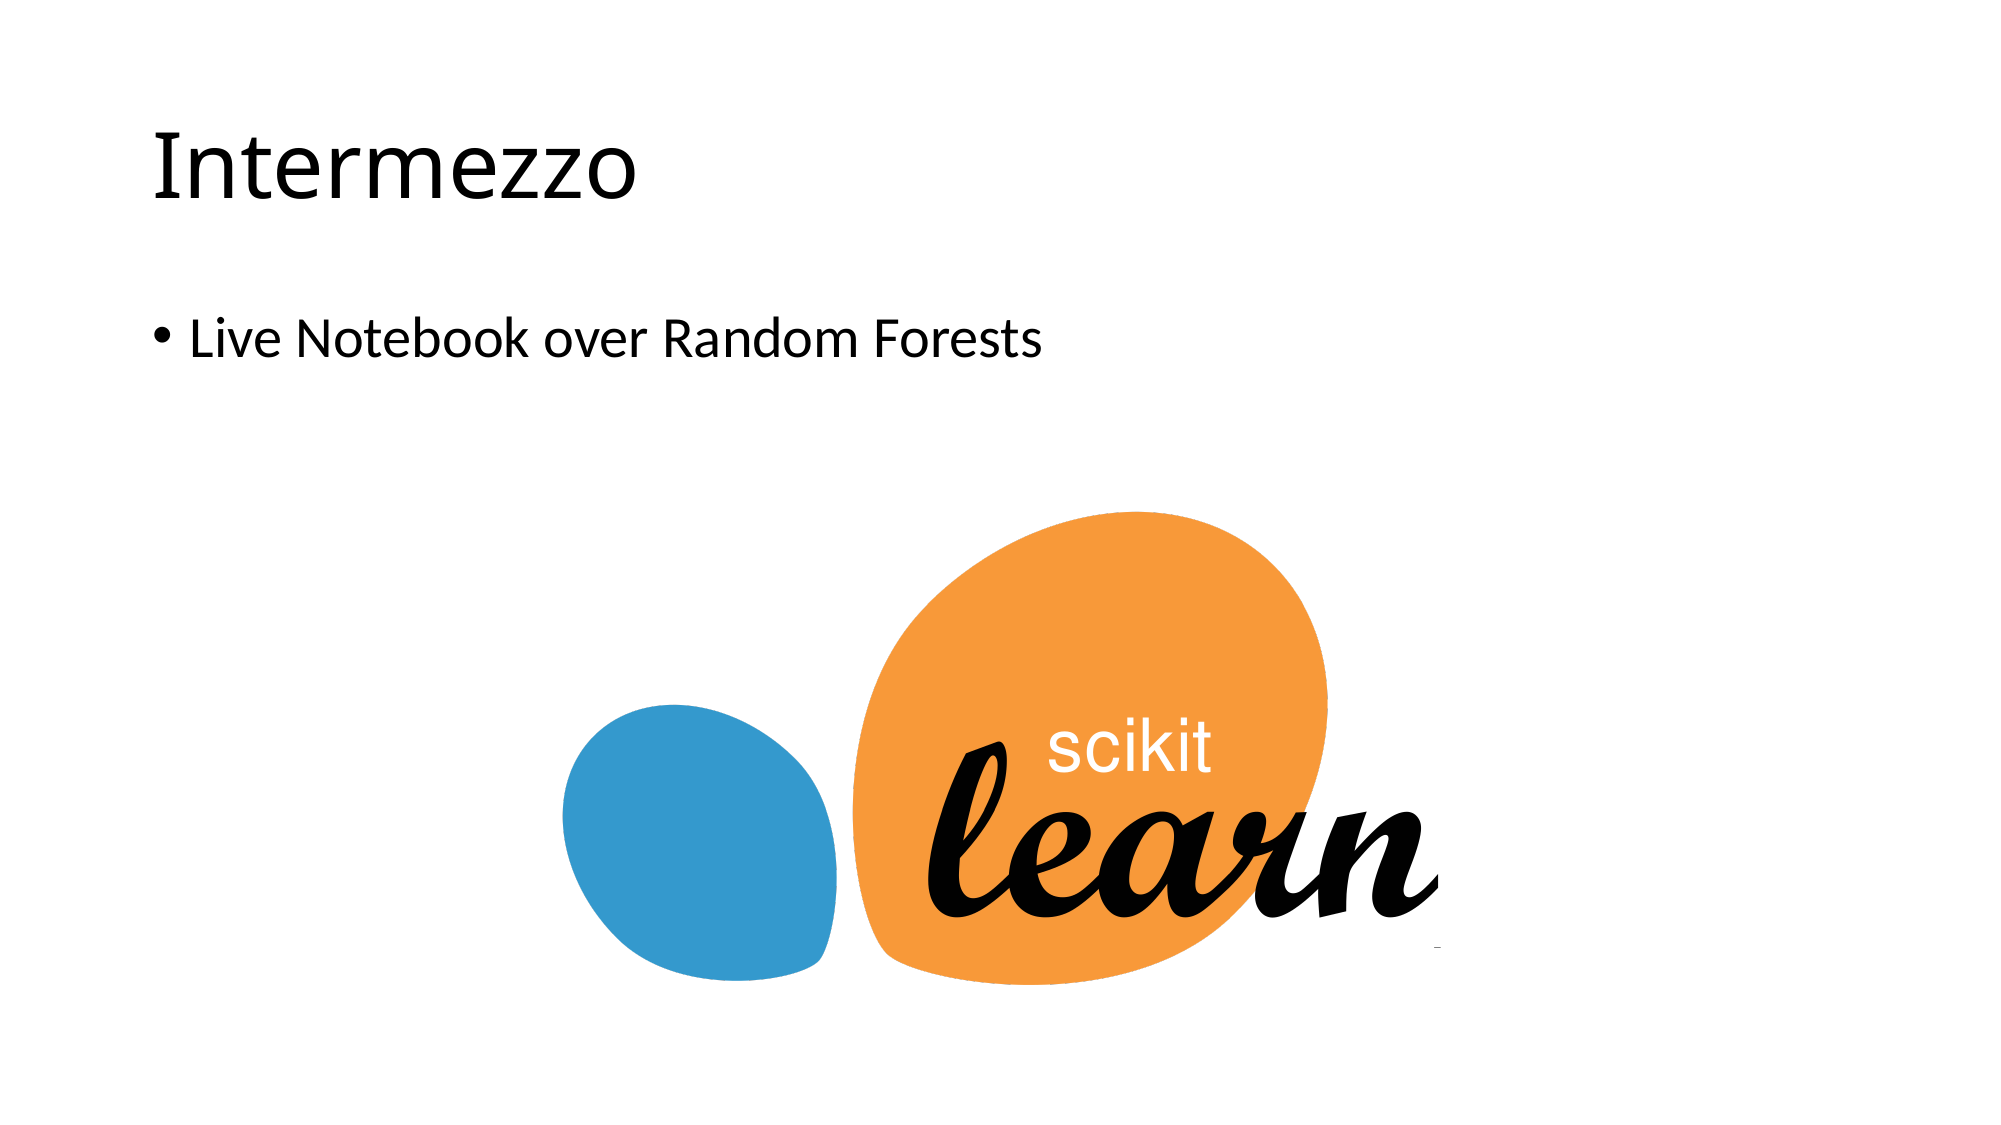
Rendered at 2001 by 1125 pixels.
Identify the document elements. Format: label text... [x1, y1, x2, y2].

list Live Notebook over Random Forests [137, 299, 1863, 1014]
title Intermezzo [137, 59, 1863, 278]
picture [542, 399, 1458, 1014]
